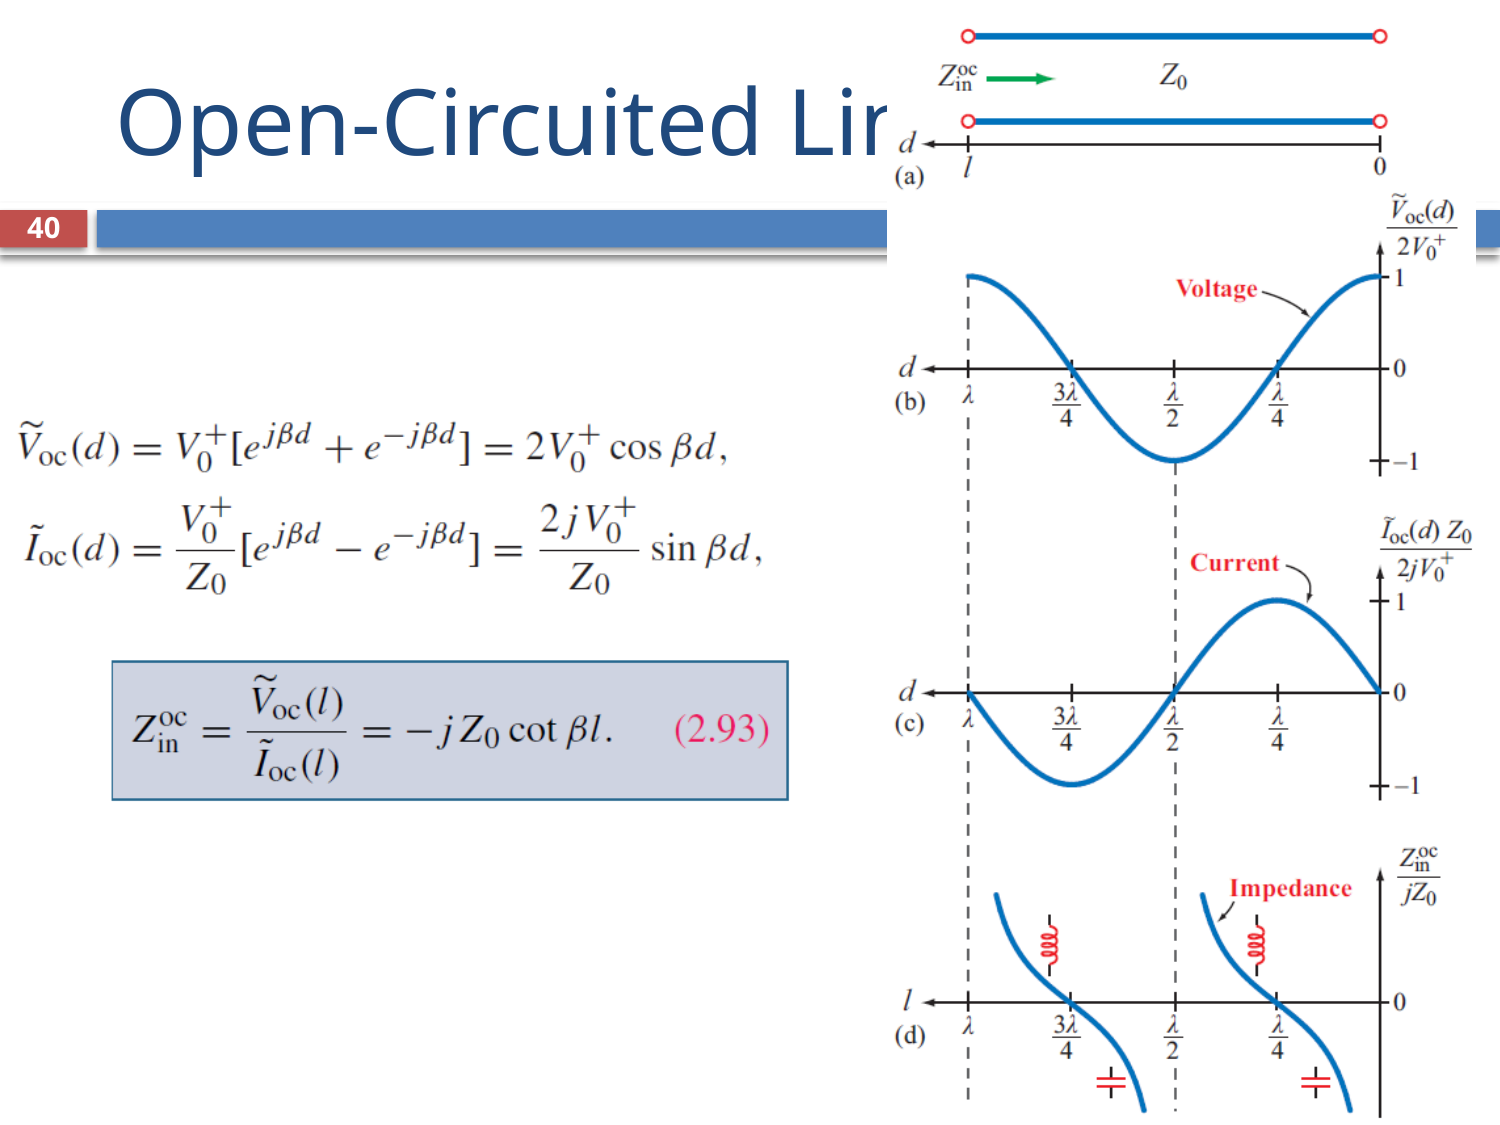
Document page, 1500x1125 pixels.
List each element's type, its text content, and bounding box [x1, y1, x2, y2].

title Open-Circuited Line [100, 37, 881, 200]
picture [12, 412, 794, 805]
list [887, 24, 1476, 1122]
slide_number 40 [0, 208, 88, 249]
